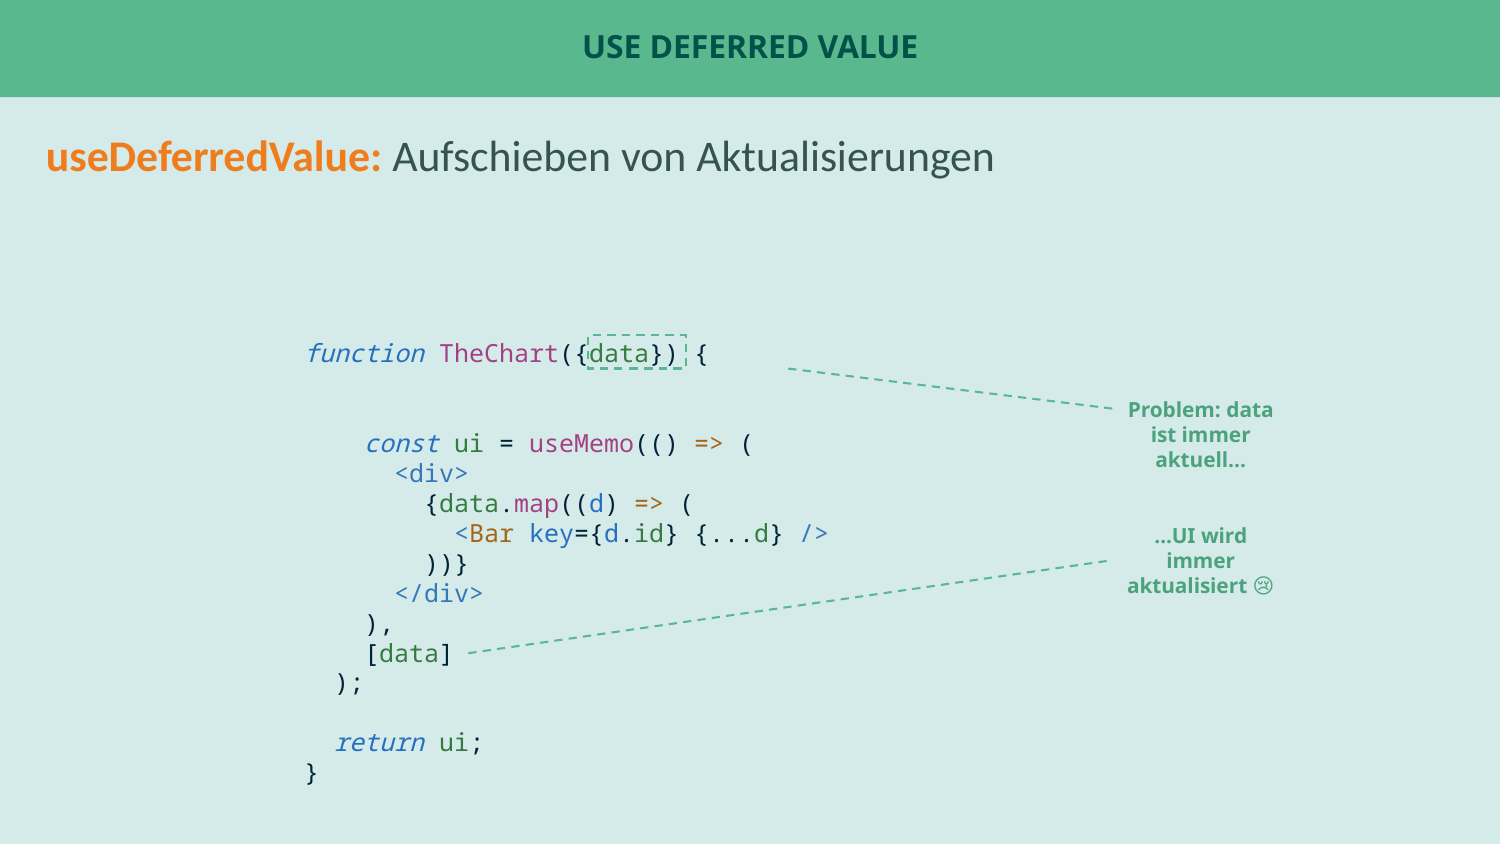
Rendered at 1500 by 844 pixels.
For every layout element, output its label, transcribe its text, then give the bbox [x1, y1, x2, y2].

title use Deferred Value [0, 0, 1500, 98]
text_box function TheChart({data}) { const ui = useMemo(() => ( <div> {data.map((d) => ( <Bar key={d.id} {...d} /> ))} </div> ), [data] ); return ui; } [289, 330, 1231, 795]
text_box [587, 334, 687, 370]
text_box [468, 548, 1111, 654]
text_box Problem: data ist immer aktuell... [1110, 388, 1291, 479]
list useDeferredValue: Aufschieben von Aktualisierungen [30, 126, 1470, 782]
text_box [788, 368, 1116, 409]
text_box ...UI wird immer aktualisiert 😢 [1110, 515, 1291, 606]
